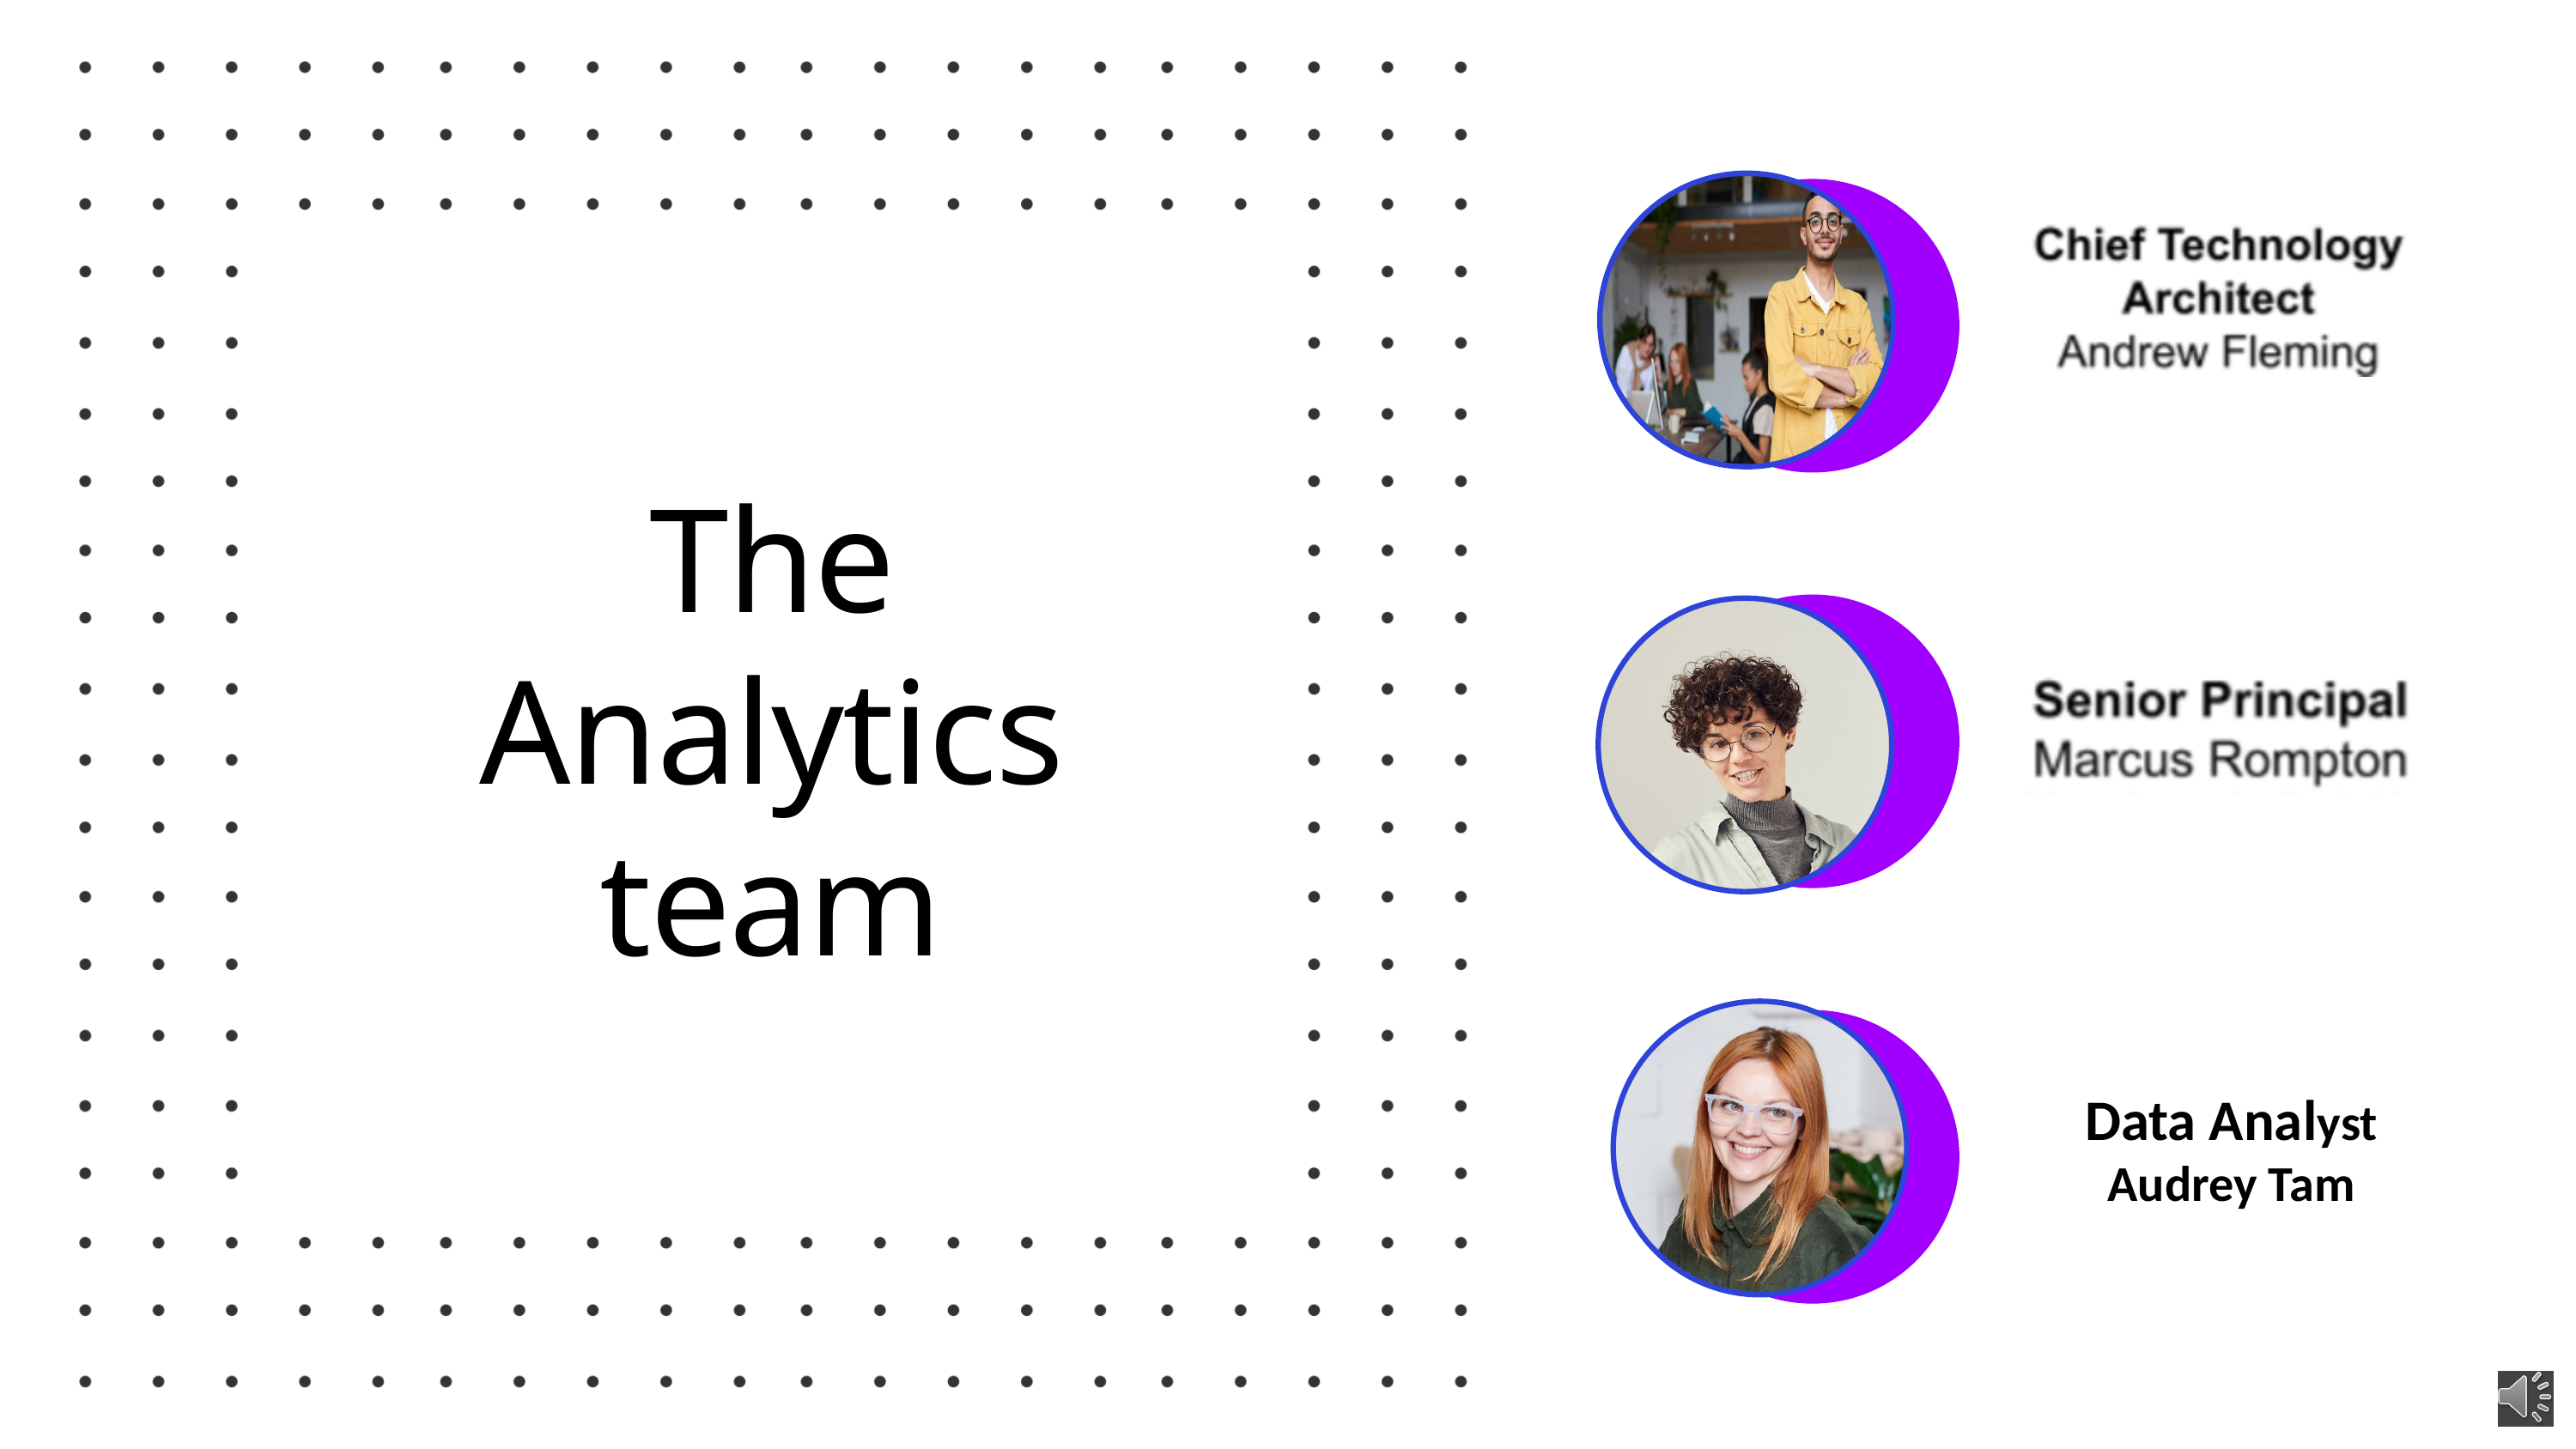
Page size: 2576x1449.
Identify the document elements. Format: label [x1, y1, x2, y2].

text_box [1607, 995, 2408, 1304]
text_box [70, 57, 1472, 1392]
picture [2497, 1369, 2555, 1428]
text_box [1590, 594, 2471, 895]
text_box [1593, 167, 2476, 473]
